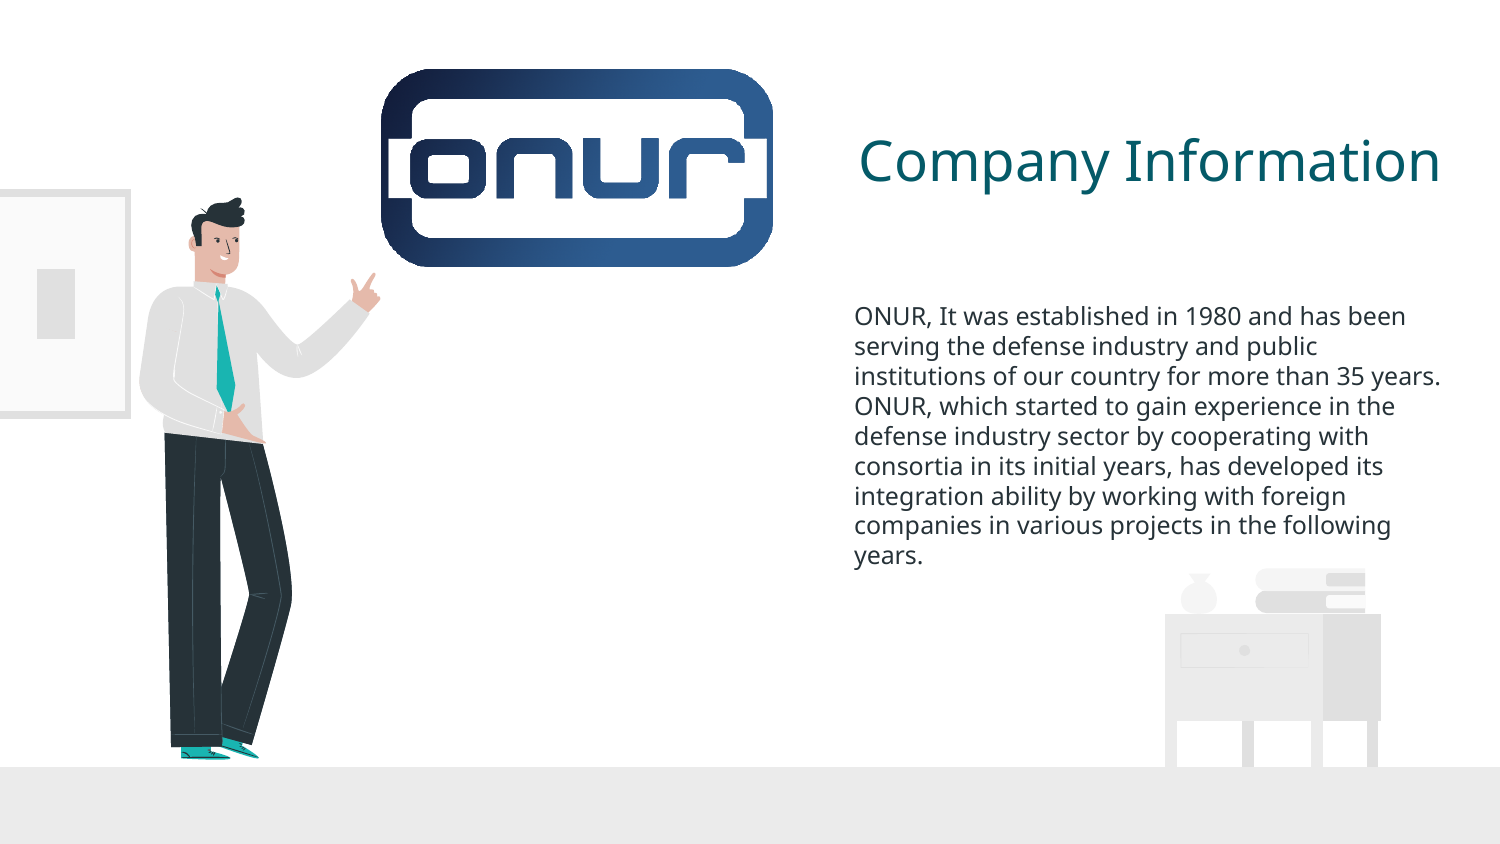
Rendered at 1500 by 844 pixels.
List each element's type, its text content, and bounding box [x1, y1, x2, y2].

picture [381, 69, 774, 267]
subtitle ONUR, It was established in 1980 and has been serving the defense industry and public institutions of our country for more than 35 years. ONUR, which started to gain experience in the defense industry sector by cooperating with consortia in its initial years, has developed its integration ability by working with foreign companies in various projects in the following years. [839, 41, 1465, 586]
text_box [133, 197, 382, 760]
